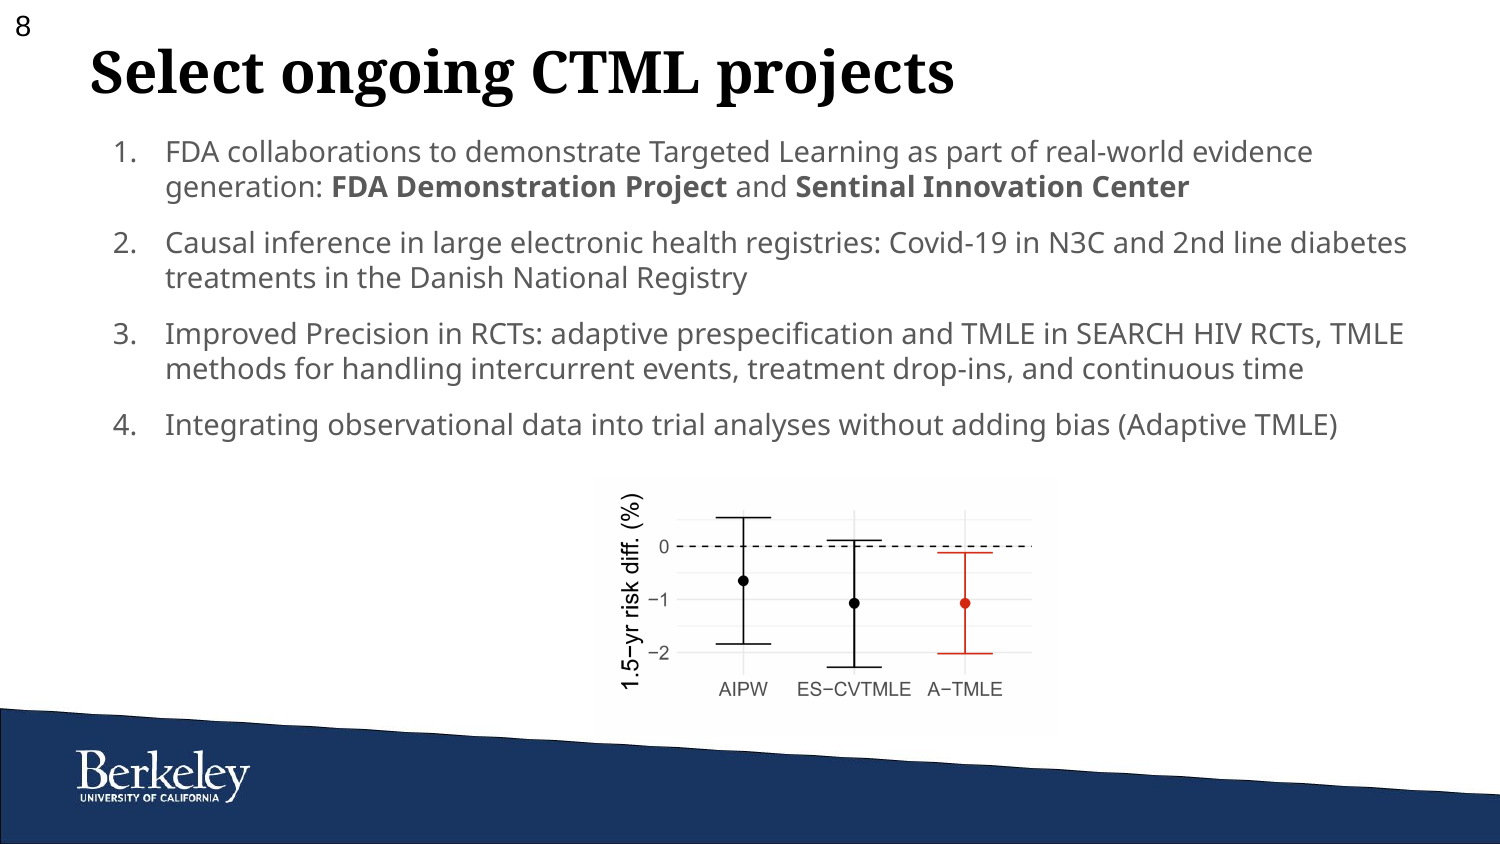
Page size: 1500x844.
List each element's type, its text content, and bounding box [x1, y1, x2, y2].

slide_number 8 [0, 0, 94, 89]
picture [0, 0, 1500, 844]
title Select ongoing CTML projects [75, 0, 1425, 126]
list FDA collaborations to demonstrate Targeted Learning as part of real-world evidence generation: FDA Demonstration Project and Sentinal Innovation Center Causal inference in large electronic health registries: Covid-19 in N3C and 2nd line diabetes treatments in the Danish National Registry Improved Precision in RCTs: adaptive prespecification and TMLE in SEARCH HIV RCTs, TMLE methods for handling intercurrent events, treatment drop-ins, and continuous time Integrating observational data into trial analyses without adding bias (Adaptive TMLE) [75, 126, 1425, 496]
